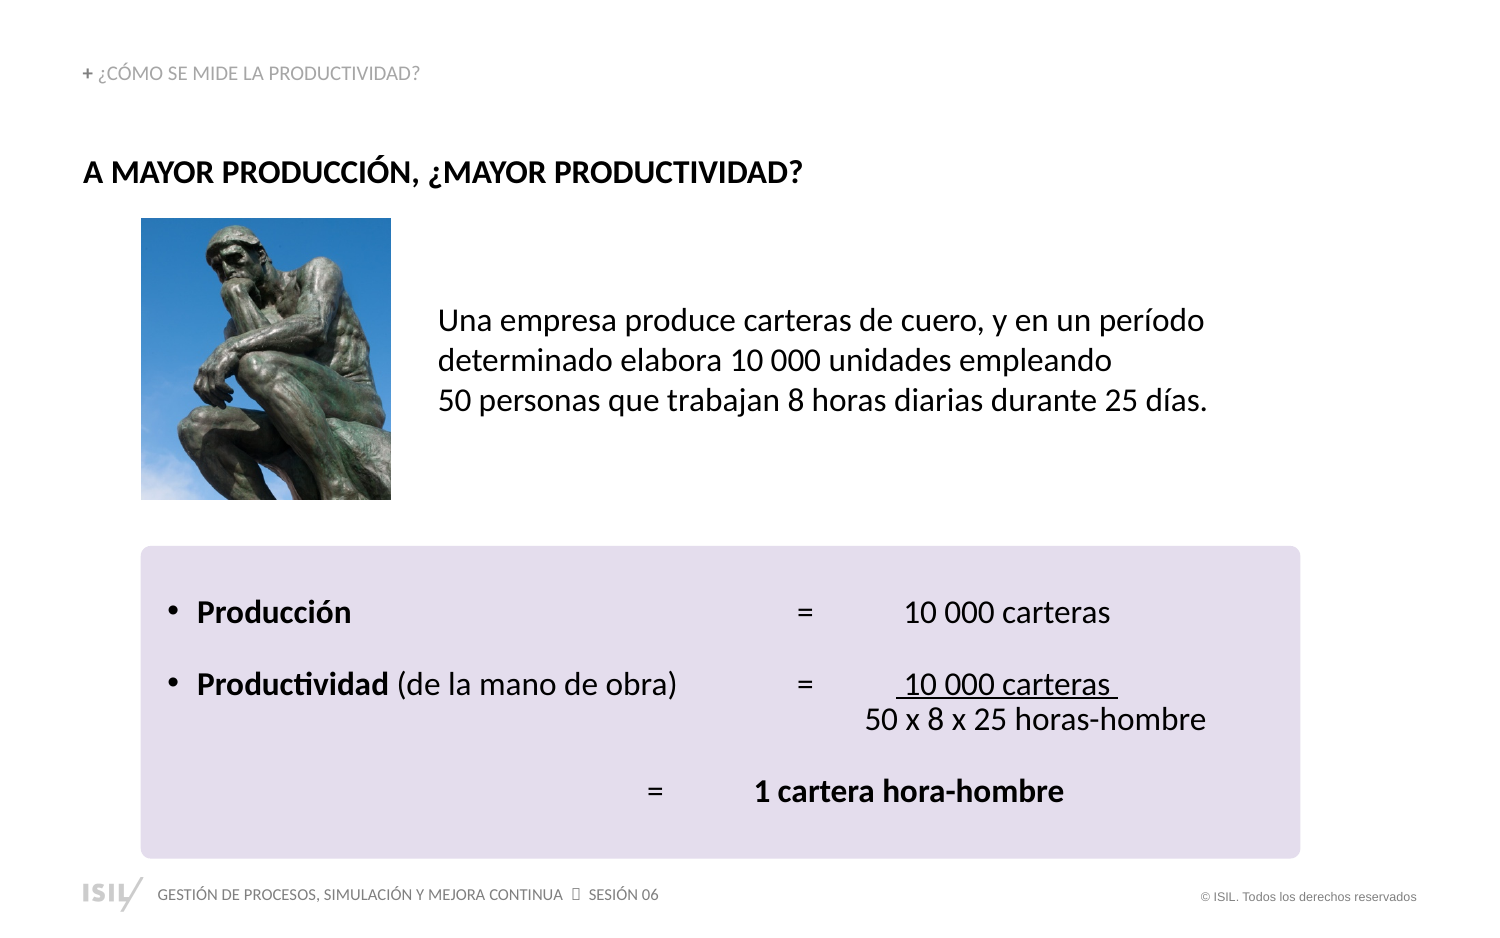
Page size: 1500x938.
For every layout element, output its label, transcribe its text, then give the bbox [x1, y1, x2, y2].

text_box A MAYOR PRODUCCIÓN, ¿MAYOR PRODUCTIVIDAD? [83, 150, 1413, 191]
text_box + ¿CÓMO SE MIDE LA PRODUCTIVIDAD? [82, 62, 537, 85]
text_box Producción = 10 000 carteras Productividad (de la mano de obra) = 10 000 carteras 50 x 8 x 25 horas-hombre = 1 cartera hora-hombre [137, 542, 1304, 862]
text_box Una empresa produce carteras de cuero, y en un período determinado elabora 10 000 unidades empleando 50 personas que trabajan 8 horas diarias durante 25 días. [423, 291, 1301, 426]
picture [141, 218, 391, 500]
